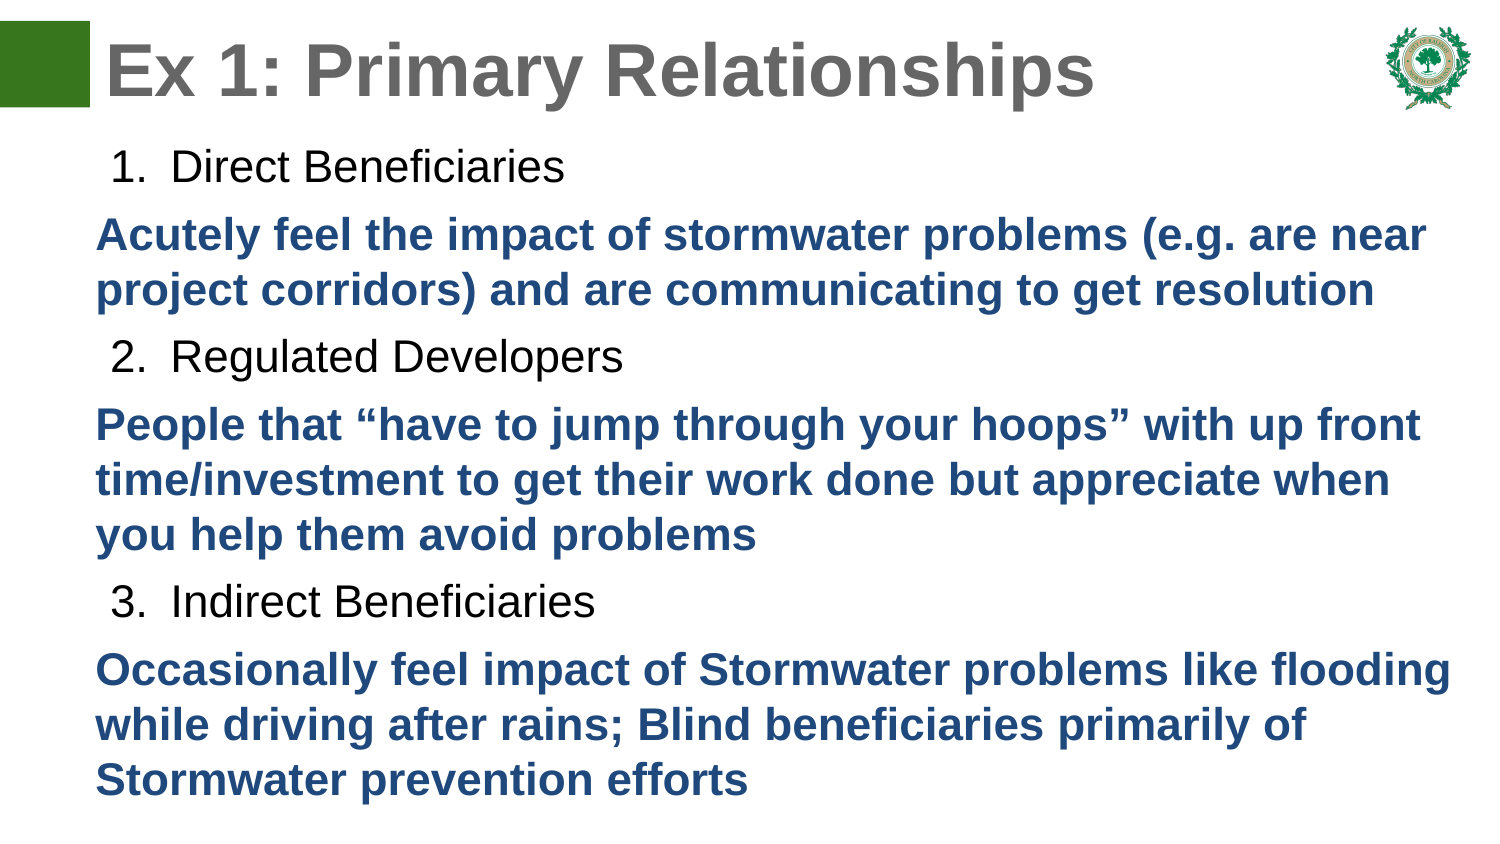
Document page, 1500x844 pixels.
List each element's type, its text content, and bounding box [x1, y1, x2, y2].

picture [1380, 20, 1476, 116]
title Ex 1: Primary Relationships [90, 6, 1367, 122]
list Direct Beneficiaries Acutely feel the impact of stormwater problems (e.g. are near project corridors) and are communicating to get resolution Regulated Developers People that “have to jump through your hoops” with up front time/investment to get their work done but appreciate when you help them avoid problems Indirect Beneficiaries Occasionally feel impact of Stormwater problems like flooding while driving after rains; Blind beneficiaries primarily of Stormwater prevention efforts [80, 122, 1490, 808]
